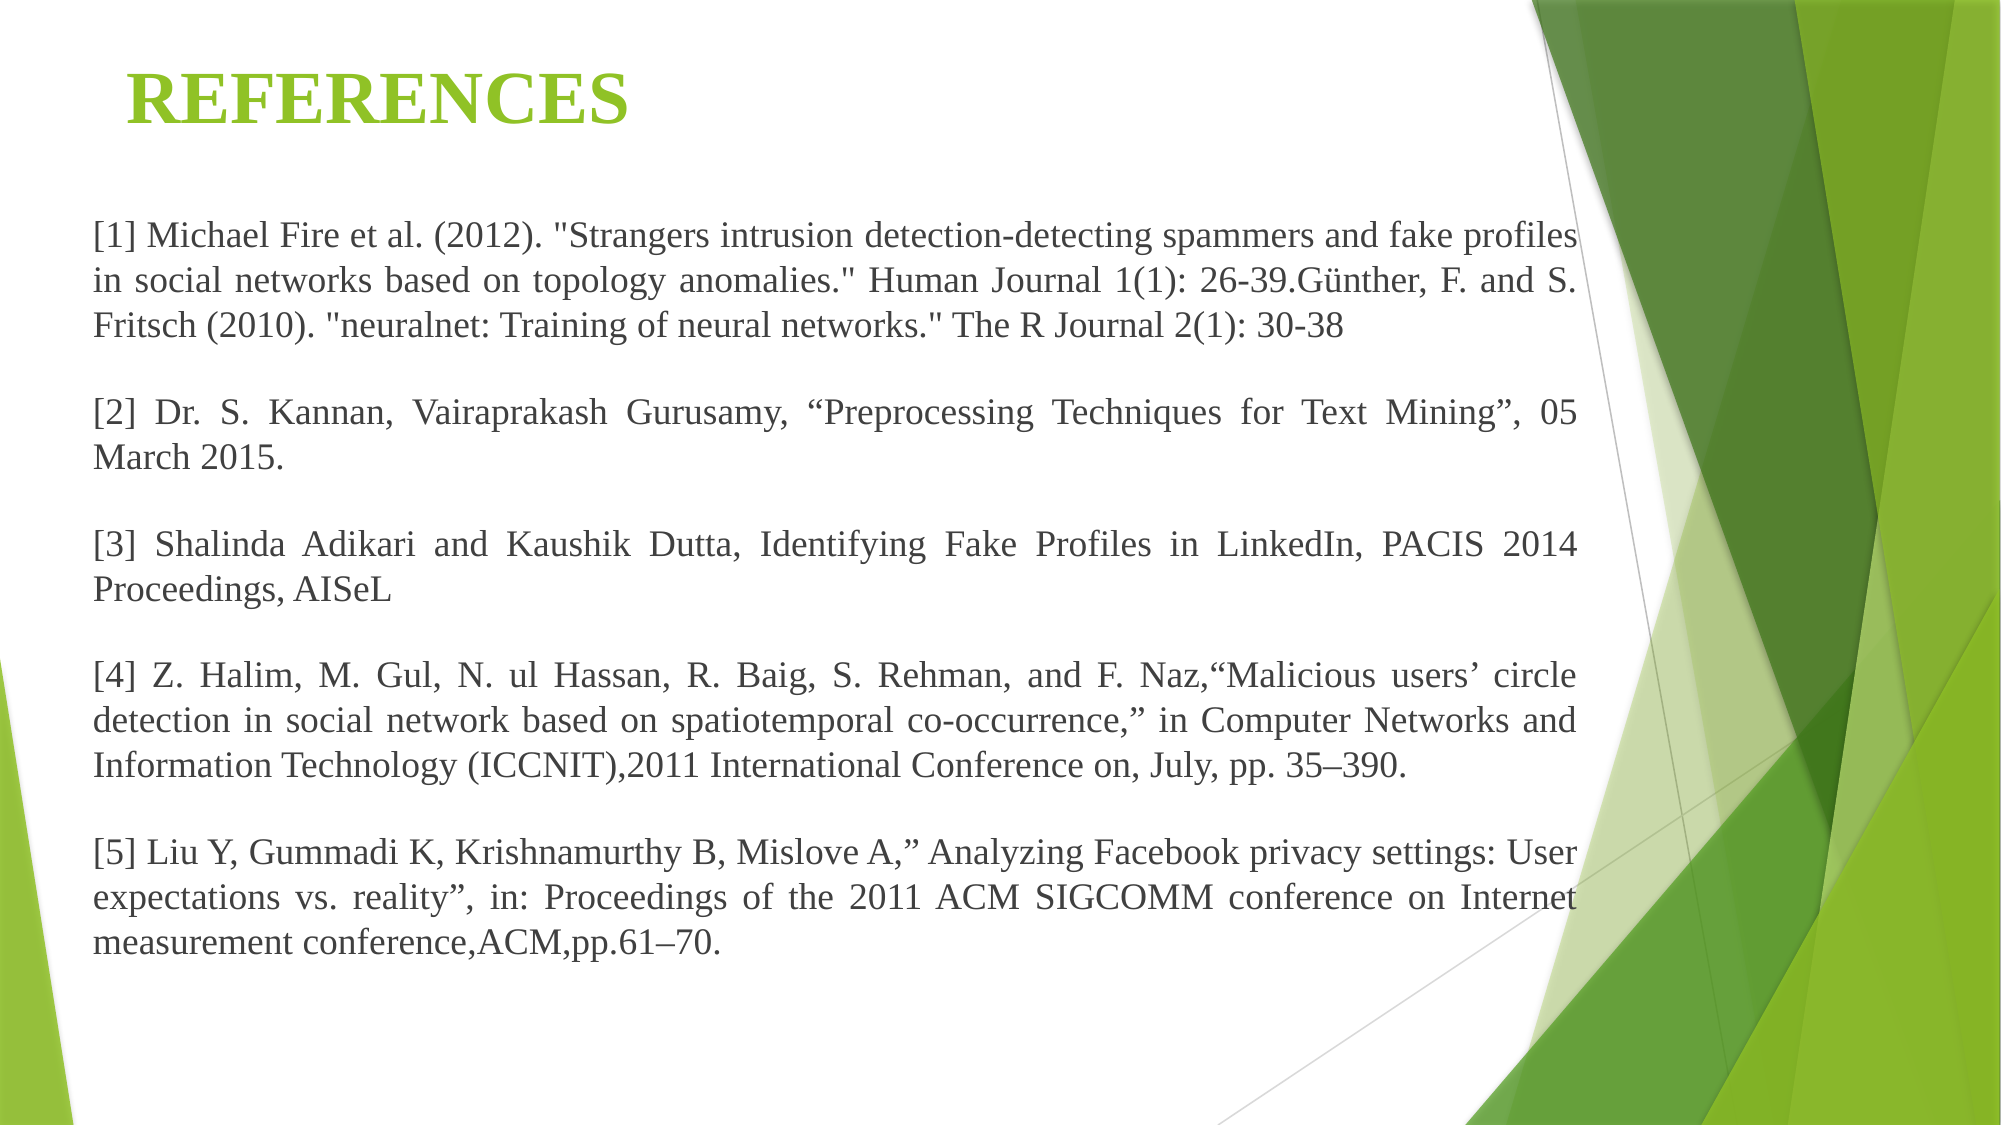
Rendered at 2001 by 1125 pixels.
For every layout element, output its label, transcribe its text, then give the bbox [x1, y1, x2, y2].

list [1] Michael Fire et al. (2012). "Strangers intrusion detection-detecting spammers and fake profiles in social networks based on topology anomalies." Human Journal 1(1): 26-39.Günther, F. and S. Fritsch (2010). "neuralnet: Training of neural networks." The R Journal 2(1): 30-38 [2] Dr. S. Kannan, Vairaprakash Gurusamy, “Preprocessing Techniques for Text Mining”, 05 March 2015. [3] Shalinda Adikari and Kaushik Dutta, Identifying Fake Profiles in LinkedIn, PACIS 2014 Proceedings, AISeL [4] Z. Halim, M. Gul, N. ul Hassan, R. Baig, S. Rehman, and F. Naz,“Malicious users’ circle detection in social network based on spatiotemporal co-occurrence,” in Computer Networks and Information Technology (ICCNIT),2011 International Conference on, July, pp. 35–390. [5] Liu Y, Gummadi K, Krishnamurthy B, Mislove A,” Analyzing Facebook privacy settings: User expectations vs. reality”, in: Proceedings of the 2011 ACM SIGCOMM conference on Internet measurement conference,ACM,pp.61–70. [77, 202, 1595, 1021]
title REFERENCES [111, 40, 1522, 170]
